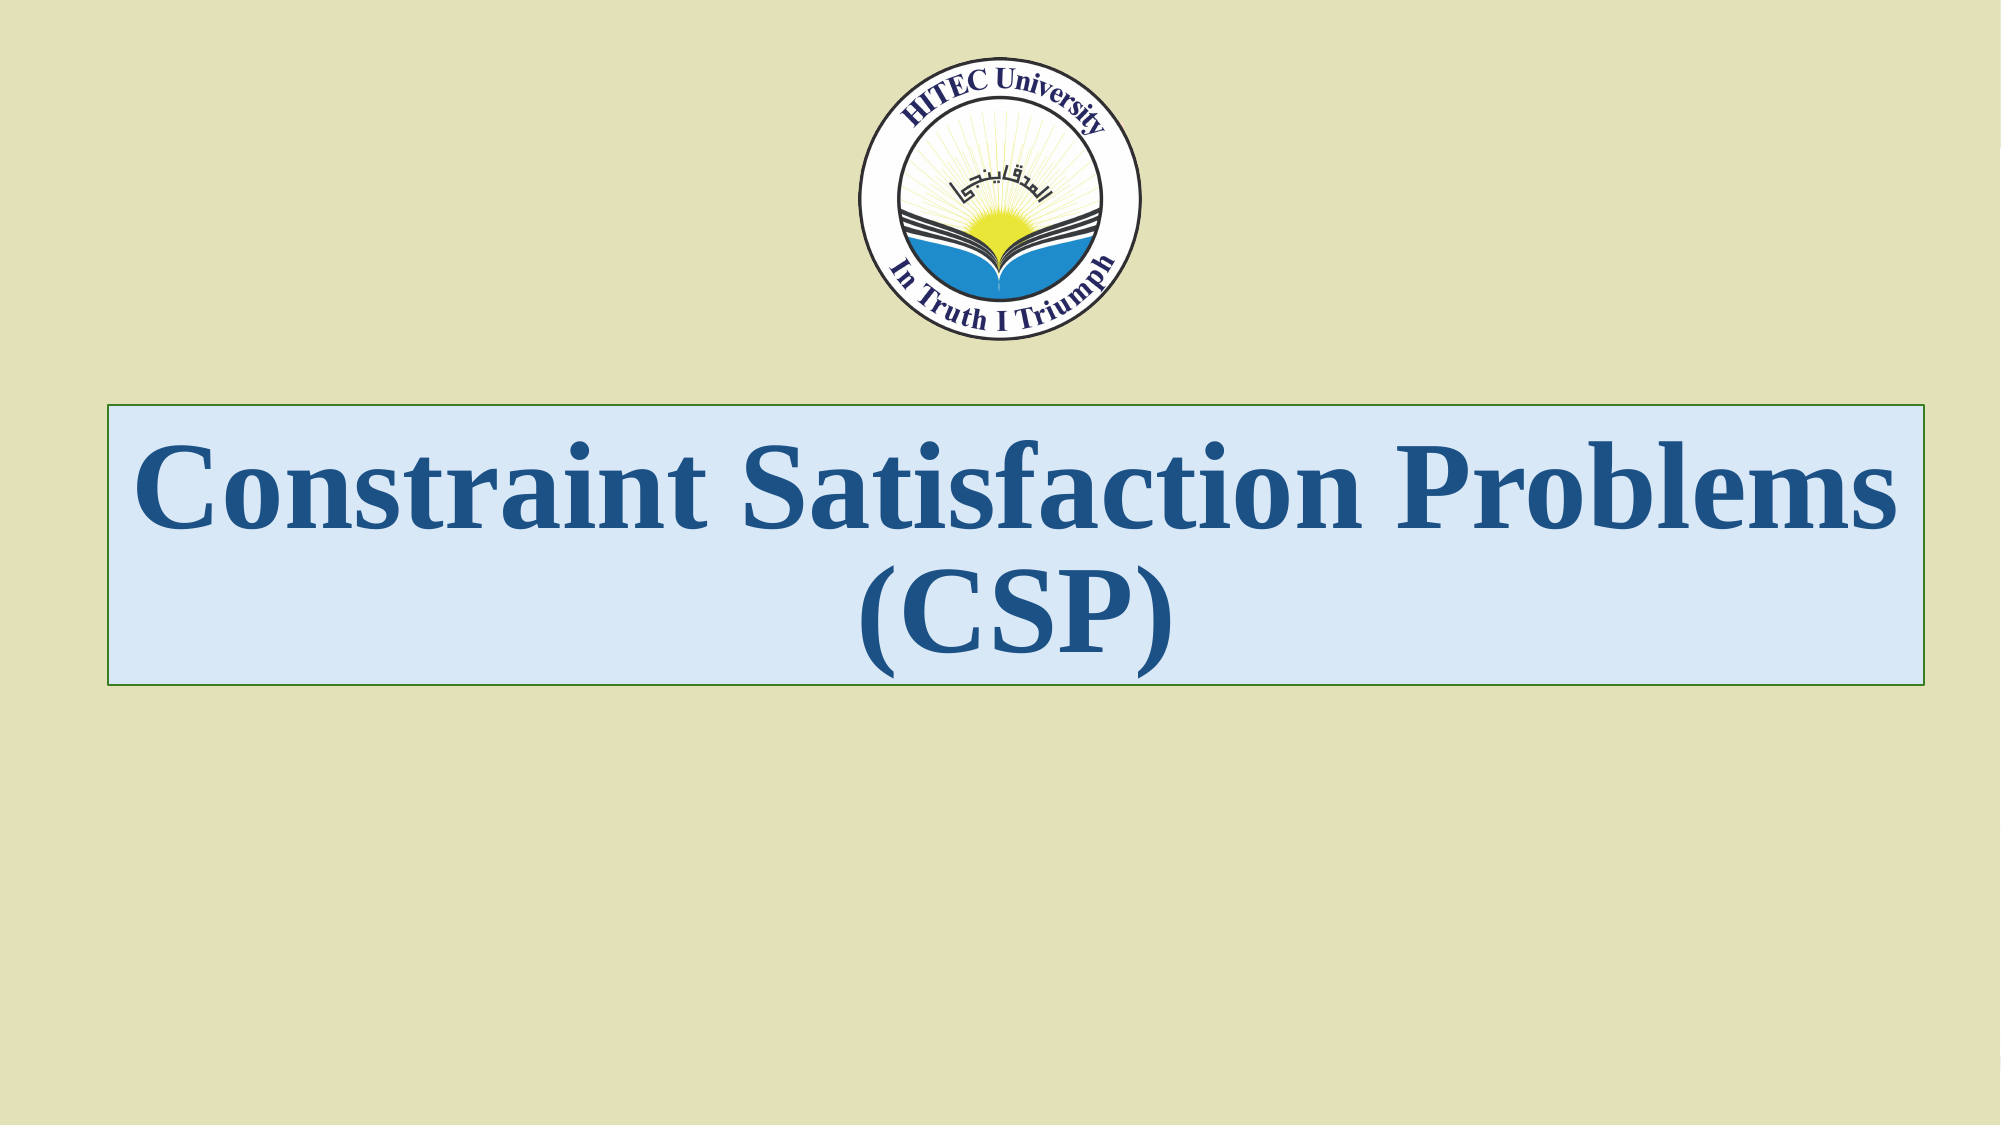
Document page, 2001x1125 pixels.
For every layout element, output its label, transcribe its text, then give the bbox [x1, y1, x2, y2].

picture [858, 57, 1142, 341]
title Constraint Satisfaction Problems (CSP) [107, 404, 1925, 686]
